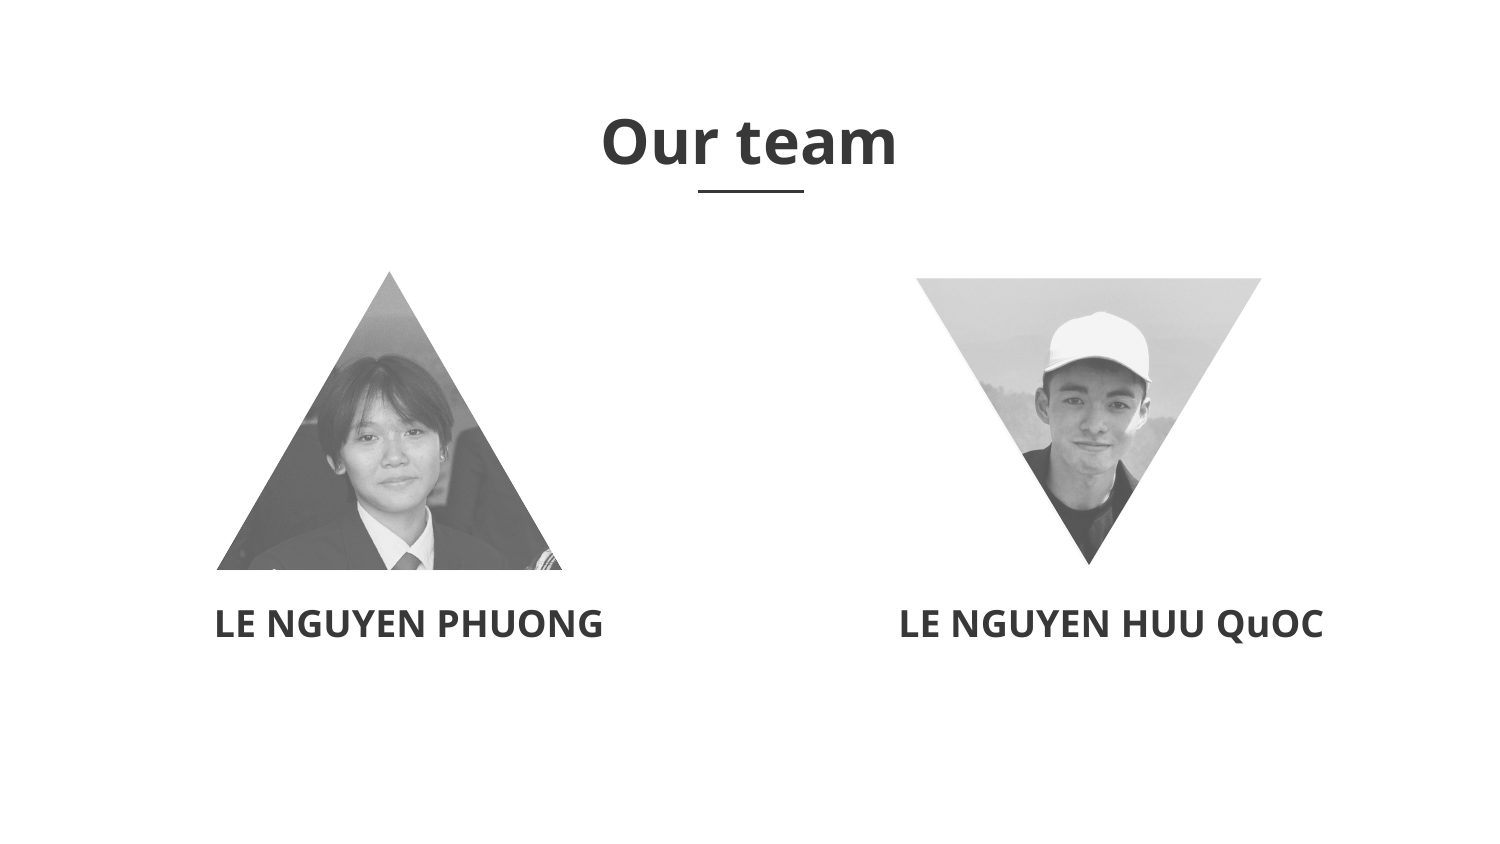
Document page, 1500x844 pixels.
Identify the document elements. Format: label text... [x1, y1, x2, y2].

title LE NGUYEN HUU QuOC [797, 592, 1426, 653]
picture [216, 271, 563, 571]
title Our team [276, 87, 1224, 174]
title LE NGUYEN PHUONG [114, 592, 705, 653]
picture [916, 278, 1262, 566]
